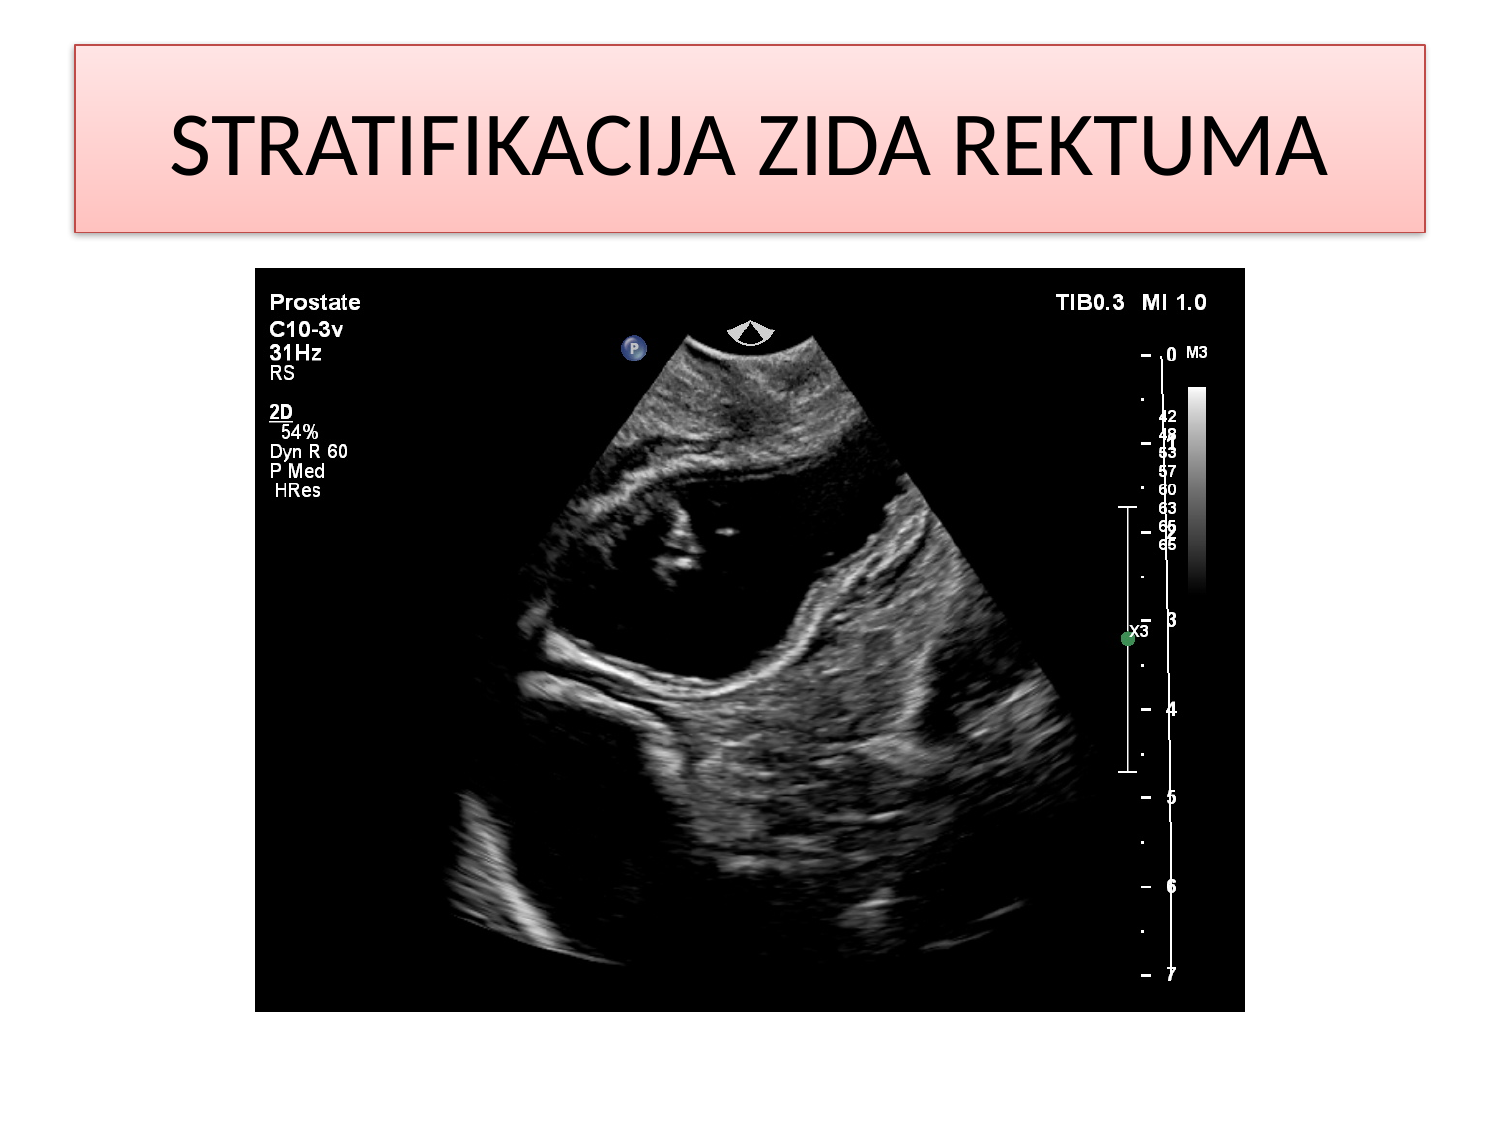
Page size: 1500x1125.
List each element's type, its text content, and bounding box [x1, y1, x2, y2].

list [254, 268, 1246, 1012]
title STRATIFIKACIJA ZIDA REKTUMA [74, 44, 1426, 233]
